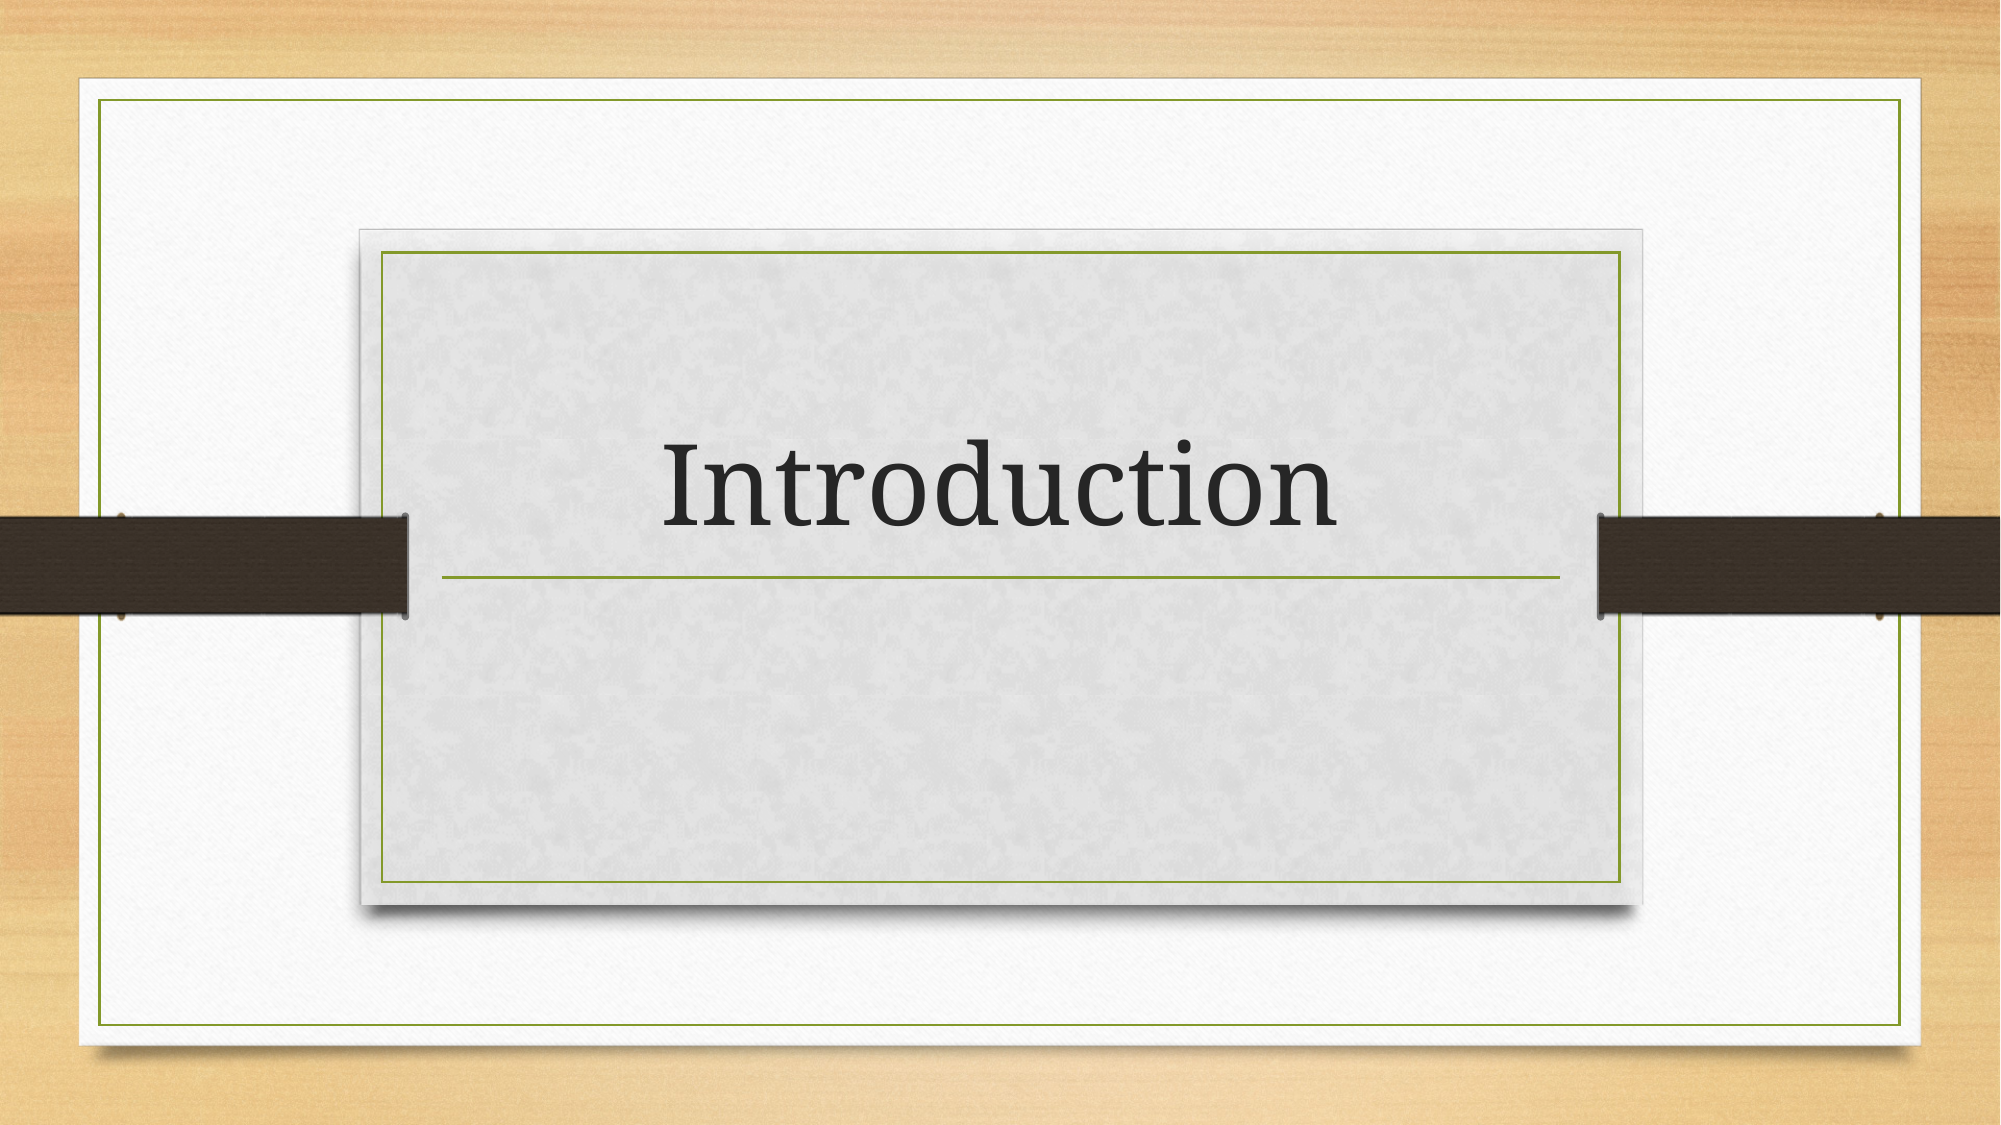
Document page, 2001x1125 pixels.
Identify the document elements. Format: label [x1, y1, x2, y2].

text_box [0, 512, 2000, 621]
text_box [0, 621, 2000, 1125]
text_box [0, 0, 2000, 512]
